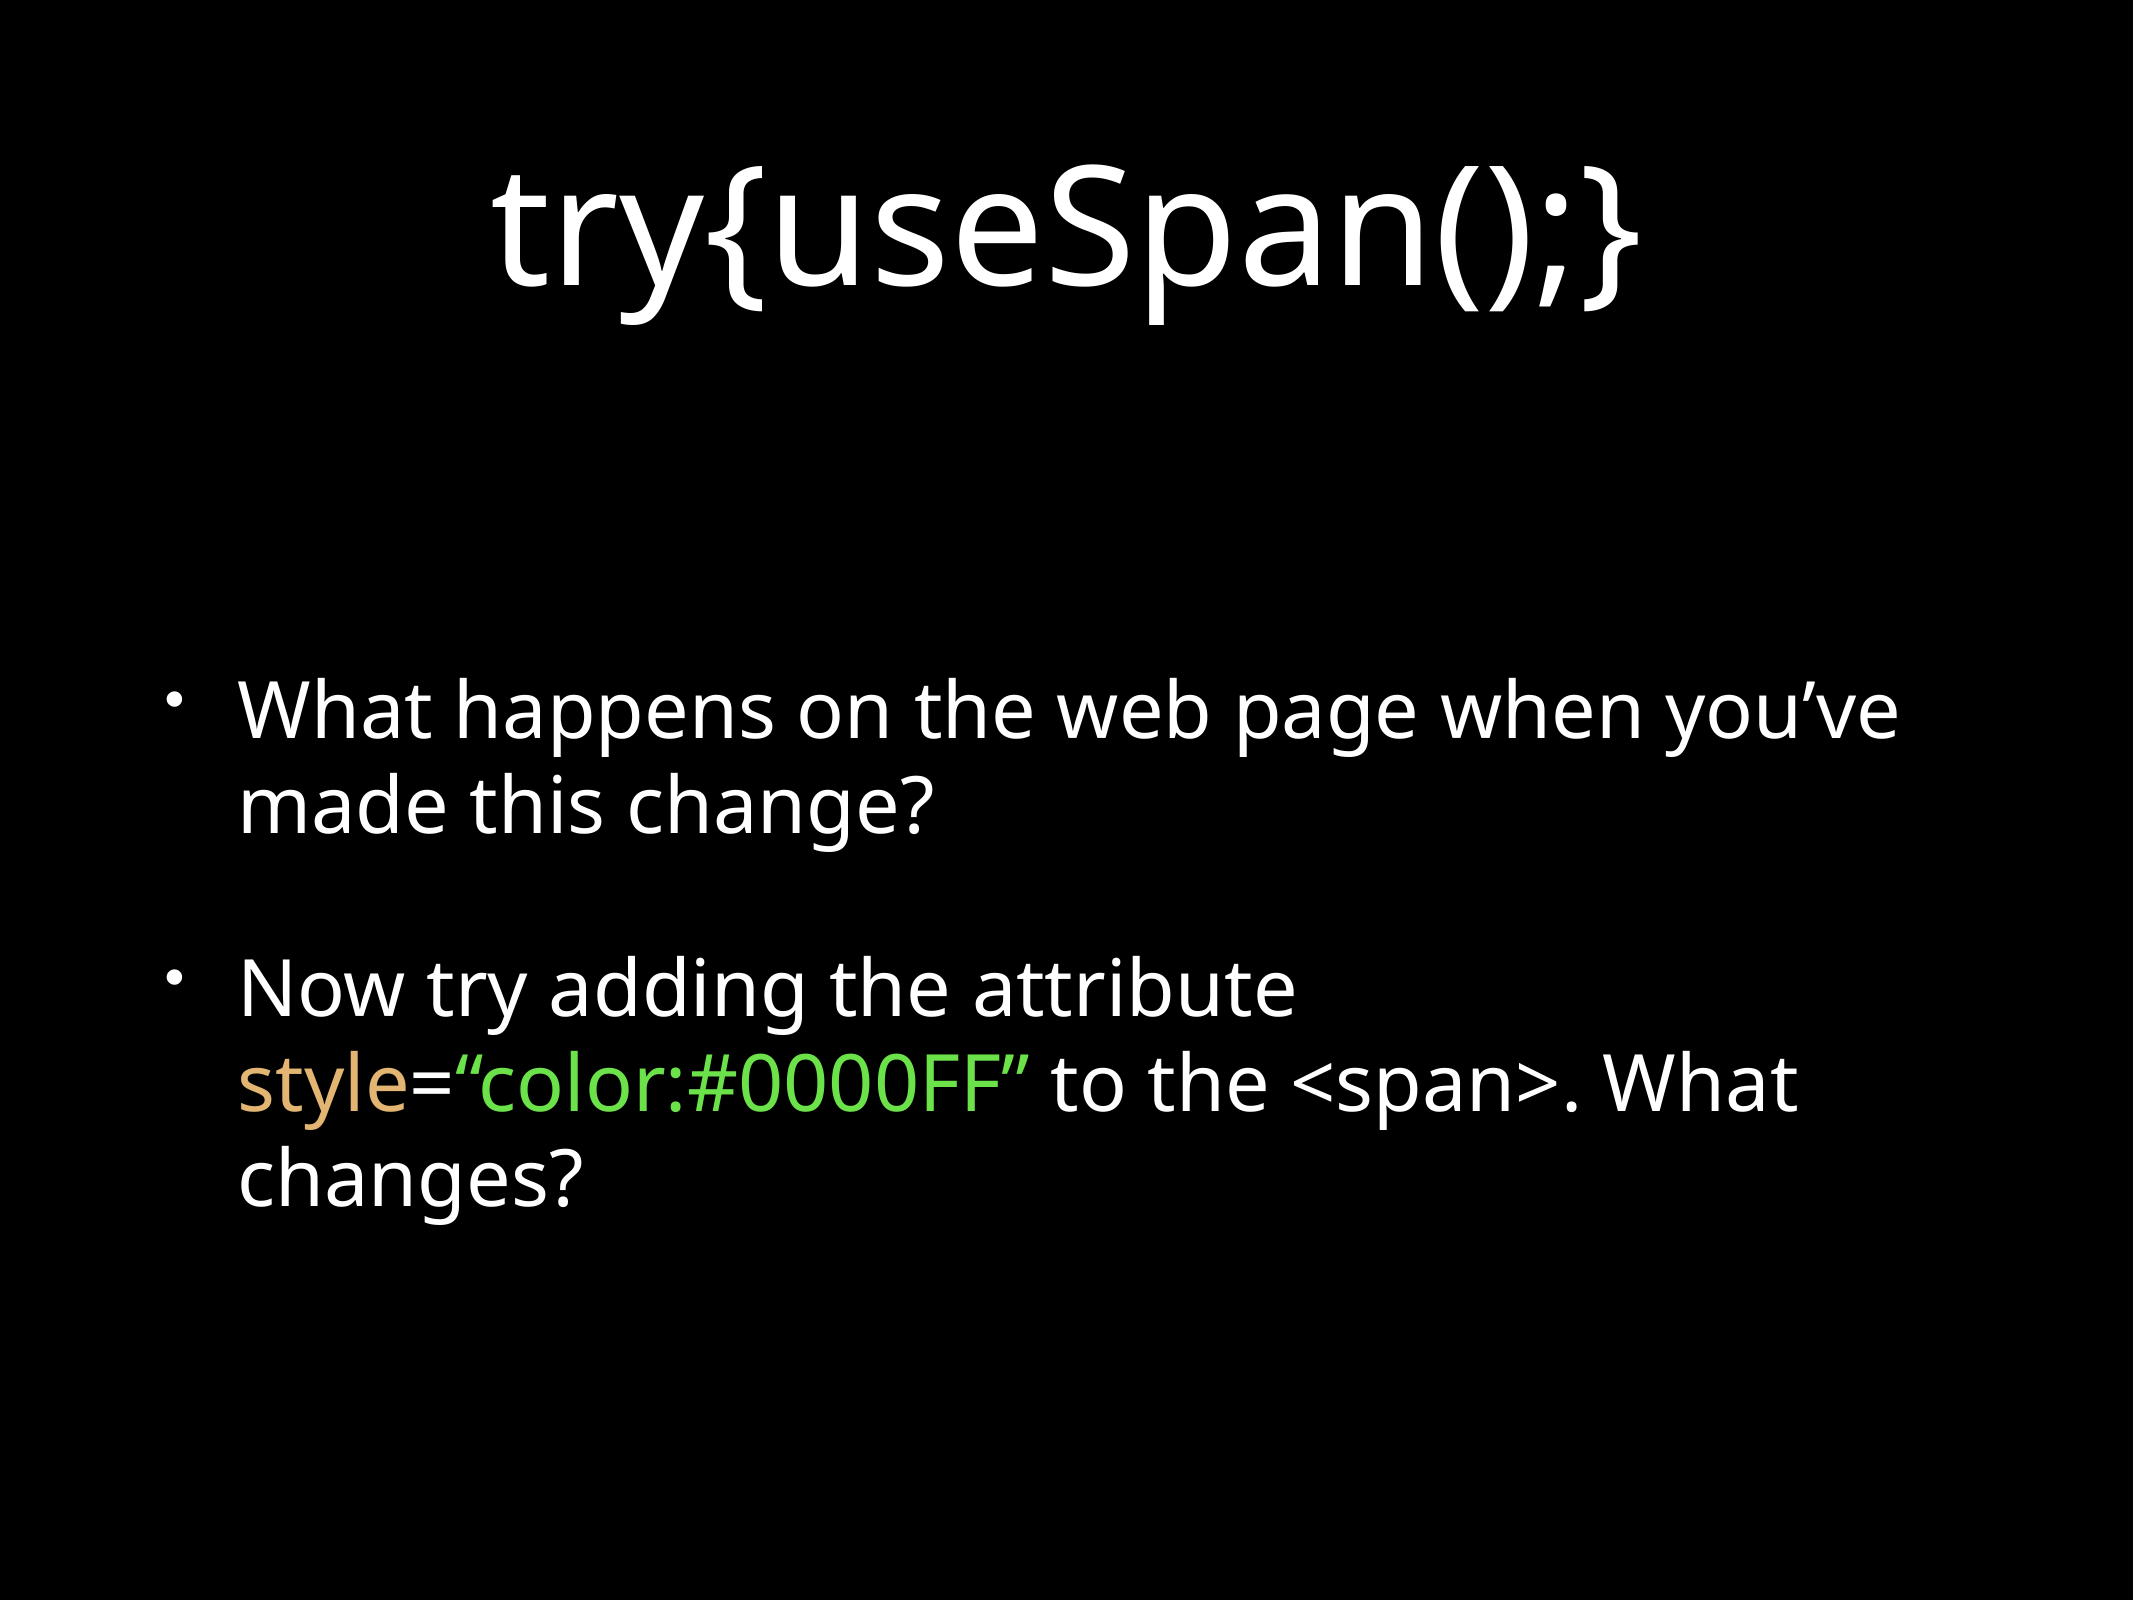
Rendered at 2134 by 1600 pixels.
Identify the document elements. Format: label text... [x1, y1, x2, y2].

title try{useSpan();} [155, 41, 1978, 397]
list What happens on the web page when you’ve made this change? Now try adding the attribute style=“color:#0000FF” to the <span>. What changes? [155, 424, 1978, 1457]
